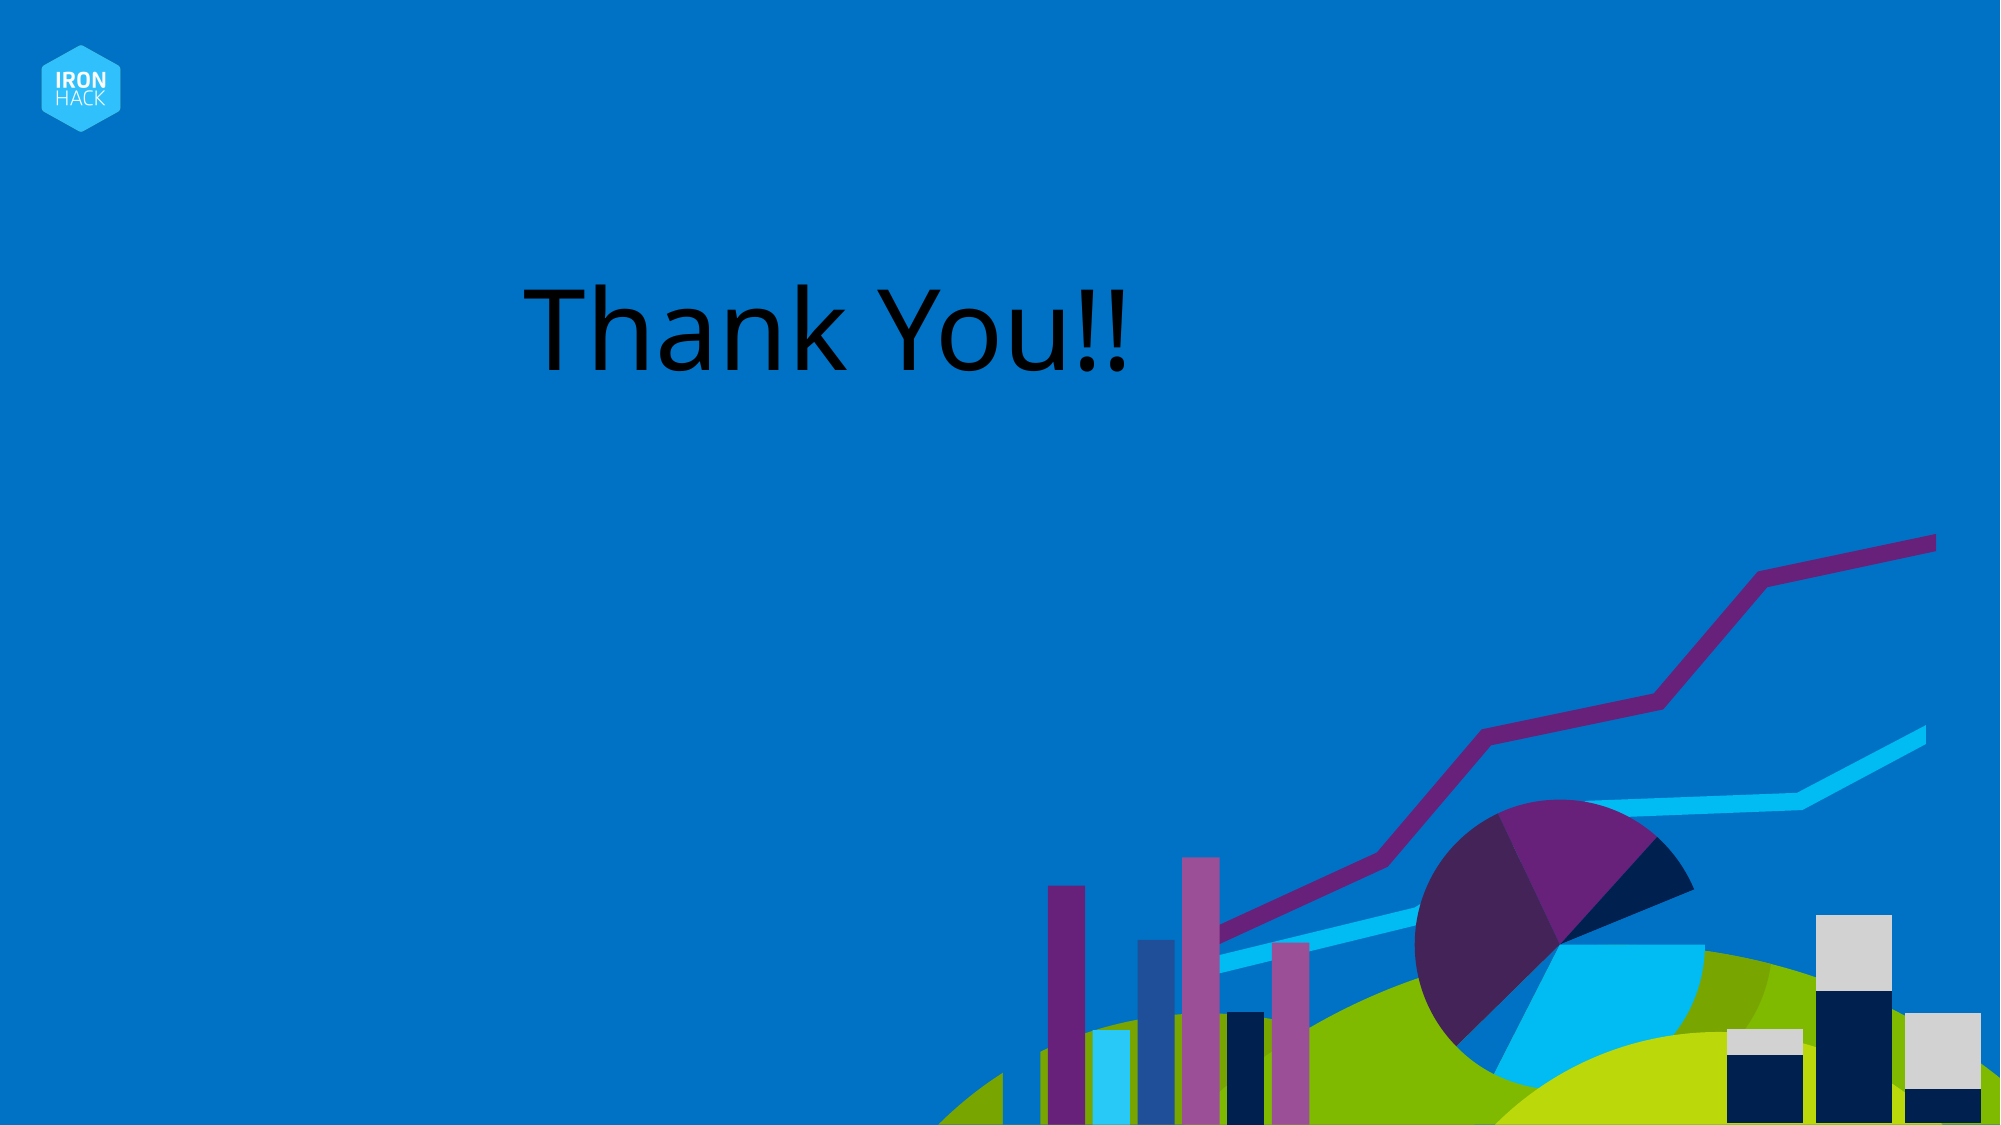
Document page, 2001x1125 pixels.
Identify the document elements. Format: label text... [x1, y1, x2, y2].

picture [937, 533, 2000, 1125]
list Thank You!! [493, 249, 1194, 725]
picture [36, 43, 126, 134]
